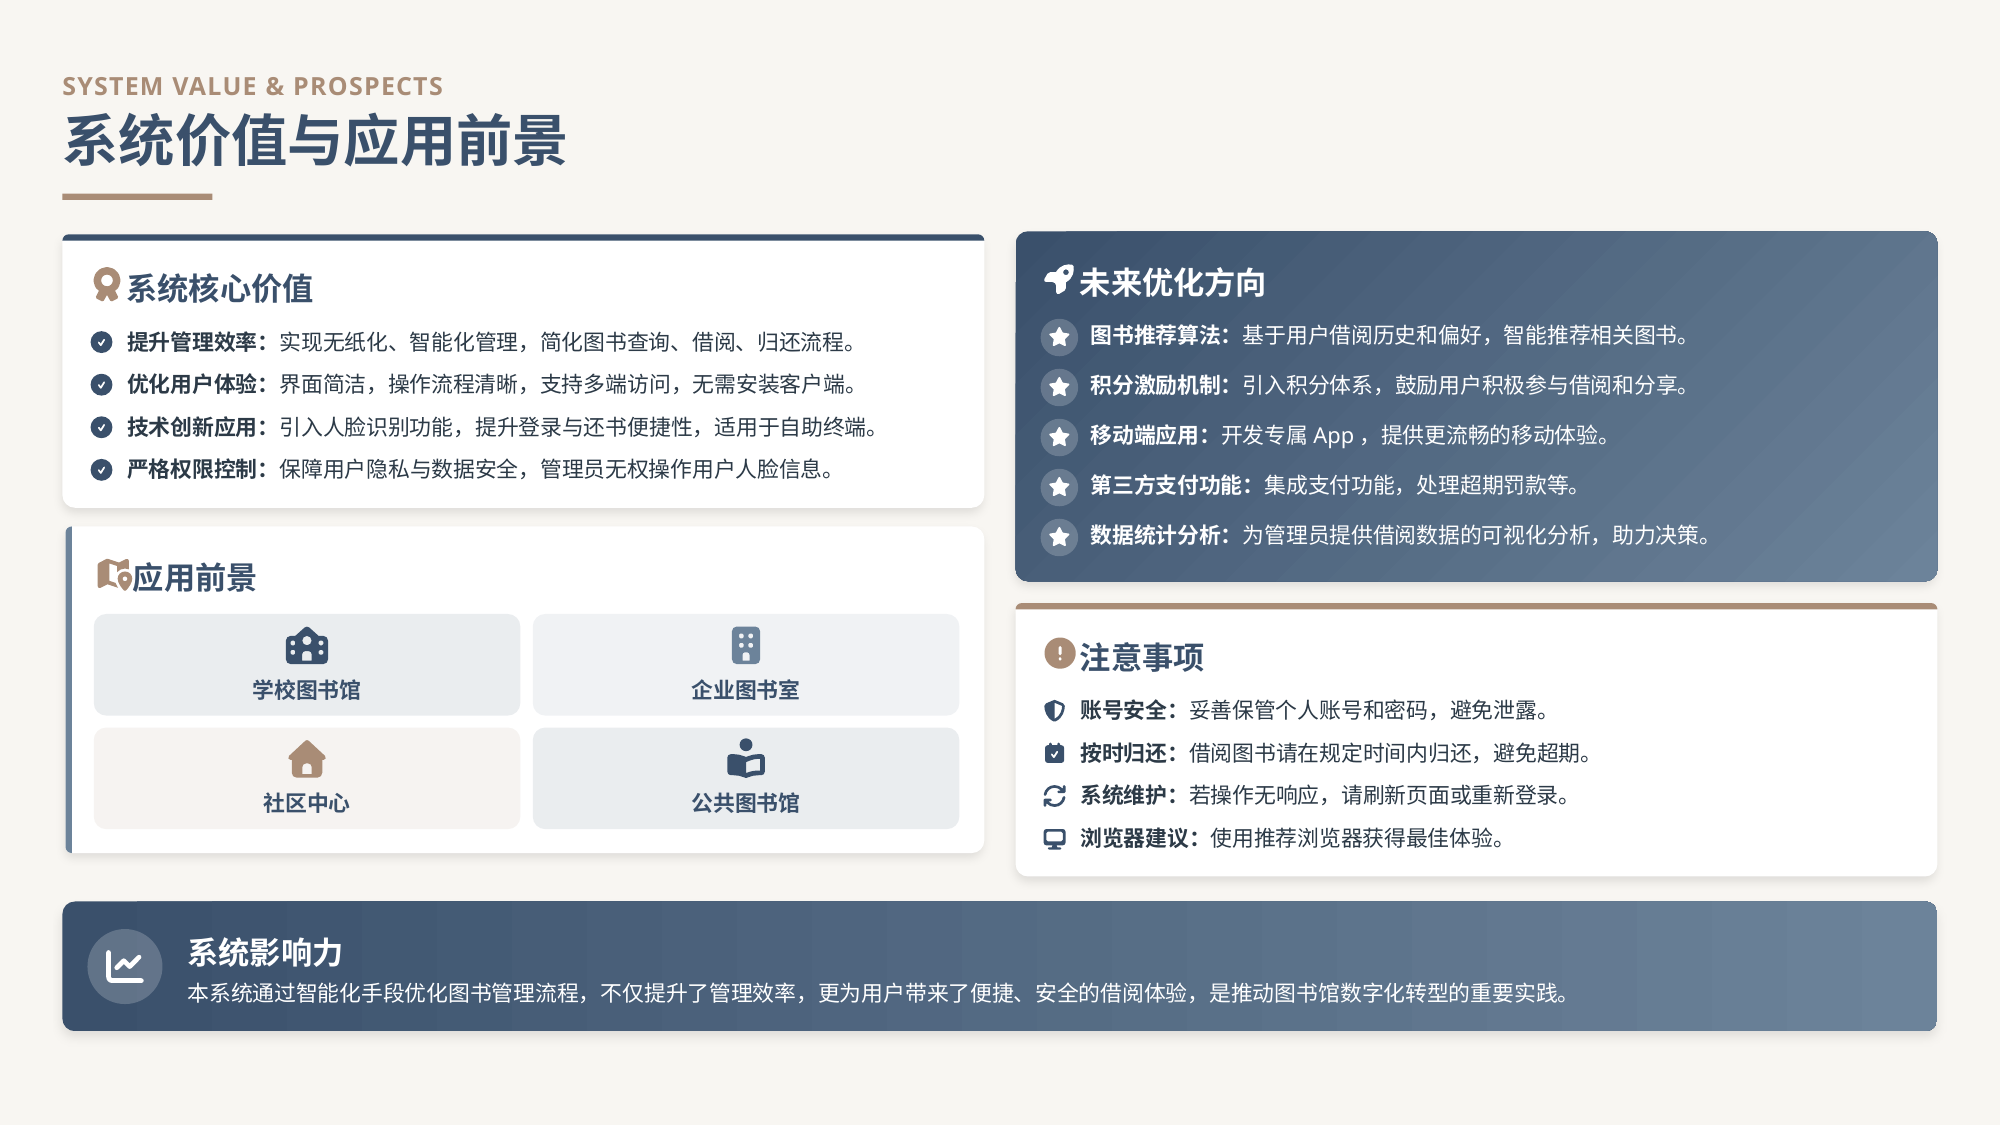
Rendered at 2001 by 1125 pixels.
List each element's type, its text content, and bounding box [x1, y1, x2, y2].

text_box 数据统计分析：为管理员提供借阅数据的可视化分析，助力决策。 [1090, 518, 1736, 549]
text_box 注意事项 [1079, 631, 1929, 675]
text_box 账号安全：妥善保管个人账号和密码，避免泄露。 [1080, 693, 1573, 724]
text_box 社区中心 [100, 784, 514, 817]
text_box [1049, 476, 1070, 497]
text_box 优化用户体验：界面简洁，操作流程清晰，支持多端访问，无需安装客户端。 [127, 367, 882, 398]
text_box [93, 267, 121, 302]
text_box [1049, 376, 1070, 397]
text_box [62, 901, 1938, 1032]
text_box [93, 727, 521, 830]
text_box [117, 571, 132, 591]
text_box 学校图书馆 [100, 671, 514, 703]
text_box [65, 526, 72, 854]
text_box [1040, 468, 1079, 507]
text_box [727, 754, 765, 778]
text_box [1043, 785, 1066, 796]
text_box [90, 416, 113, 439]
text_box [1044, 264, 1074, 294]
text_box [1043, 796, 1066, 807]
text_box [1040, 418, 1079, 457]
text_box [106, 950, 144, 983]
text_box 按时归还：借阅图书请在规定时间内归还，避免超期。 [1080, 736, 1617, 766]
text_box 公共图书馆 [539, 784, 953, 817]
text_box [72, 526, 985, 854]
text_box [1043, 829, 1066, 850]
text_box 提升管理效率：实现无纸化、智能化管理，简化图书查询、借阅、归还流程。 [127, 324, 882, 355]
text_box [739, 738, 753, 752]
text_box 第三方支付功能：集成支付功能，处理超期罚款等。 [1090, 468, 1605, 499]
text_box 系统维护：若操作无响应，请刷新页面或重新登录。 [1080, 778, 1595, 809]
text_box [90, 458, 113, 481]
text_box 系统价值与应用前景 [62, 112, 1966, 175]
text_box [62, 193, 213, 200]
text_box [62, 241, 985, 508]
text_box 积分激励机制：引入积分体系，鼓励用户积极参与借阅和分享。 [1090, 368, 1715, 399]
text_box [1049, 526, 1070, 547]
text_box [288, 740, 326, 778]
text_box [1015, 231, 1938, 582]
text_box [1045, 742, 1065, 763]
text_box [1040, 368, 1079, 407]
text_box 图书推荐算法：基于用户借阅历史和偏好，智能推荐相关图书。 [1090, 318, 1715, 349]
text_box [1040, 518, 1079, 557]
text_box 移动端应用：开发专属App，提供更流畅的移动体验。 [1090, 418, 1622, 449]
text_box [87, 929, 163, 1005]
text_box 系统影响力 [187, 926, 1604, 971]
text_box [1040, 318, 1079, 357]
text_box 严格权限控制：保障用户隐私与数据安全，管理员无权操作用户人脸信息。 [127, 452, 861, 483]
text_box [1049, 326, 1070, 347]
text_box [90, 331, 113, 354]
text_box [1015, 610, 1938, 877]
text_box [93, 613, 521, 716]
text_box 技术创新应用：引入人脸识别功能，提升登录与还书便捷性，适用于自助终端。 [127, 410, 904, 440]
text_box [285, 626, 329, 665]
text_box 本系统通过智能化手段优化图书管理流程，不仅提升了管理效率，更为用户带来了便捷、安全的借阅体验，是推动图书馆数字化转型的重要实践。 [187, 976, 1599, 1007]
text_box 浏览器建议：使用推荐浏览器获得最佳体验。 [1080, 821, 1529, 852]
text_box [532, 613, 960, 716]
text_box 应用前景 [132, 551, 975, 596]
text_box [731, 626, 761, 665]
text_box 系统核心价值 [126, 262, 975, 307]
text_box [97, 558, 129, 588]
text_box [1044, 699, 1065, 722]
text_box [1044, 637, 1076, 669]
text_box [90, 373, 113, 396]
text_box [1015, 603, 1938, 610]
text_box 未来优化方向 [1079, 256, 1929, 300]
text_box [1049, 426, 1070, 447]
text_box [532, 727, 960, 830]
text_box 企业图书室 [539, 671, 953, 703]
text_box [62, 234, 985, 241]
text_box SYSTEM VALUE & PROSPECTS [62, 62, 1950, 100]
